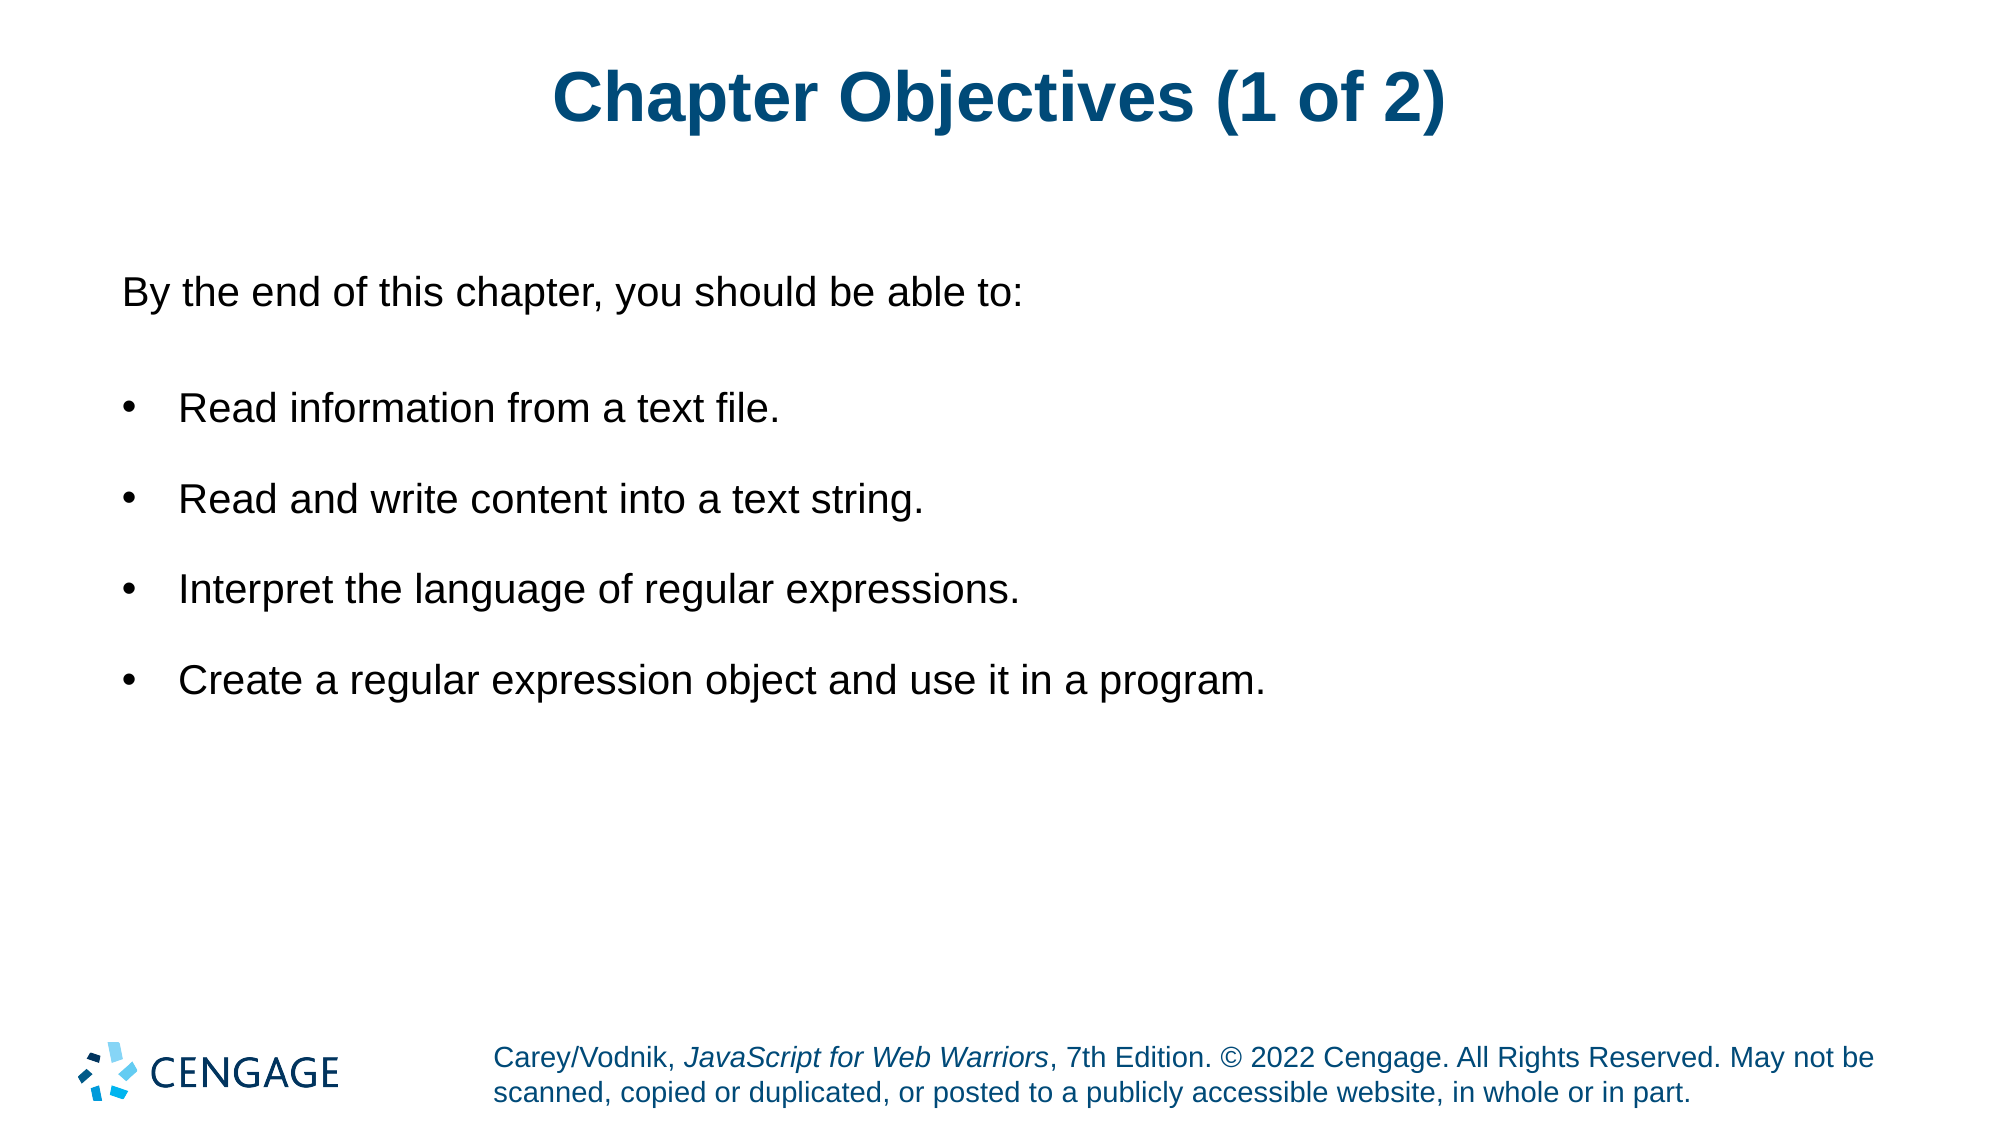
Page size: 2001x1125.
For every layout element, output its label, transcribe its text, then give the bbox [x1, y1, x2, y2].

list By the end of this chapter, you should be able to: Read information from a text file. Read and write content into a text string. Interpret the language of regular expressions. Create a regular expression object and use it in a program. [121, 270, 1880, 991]
title Chapter Objectives (1 of 2) [137, 59, 1863, 171]
picture [78, 1042, 338, 1101]
